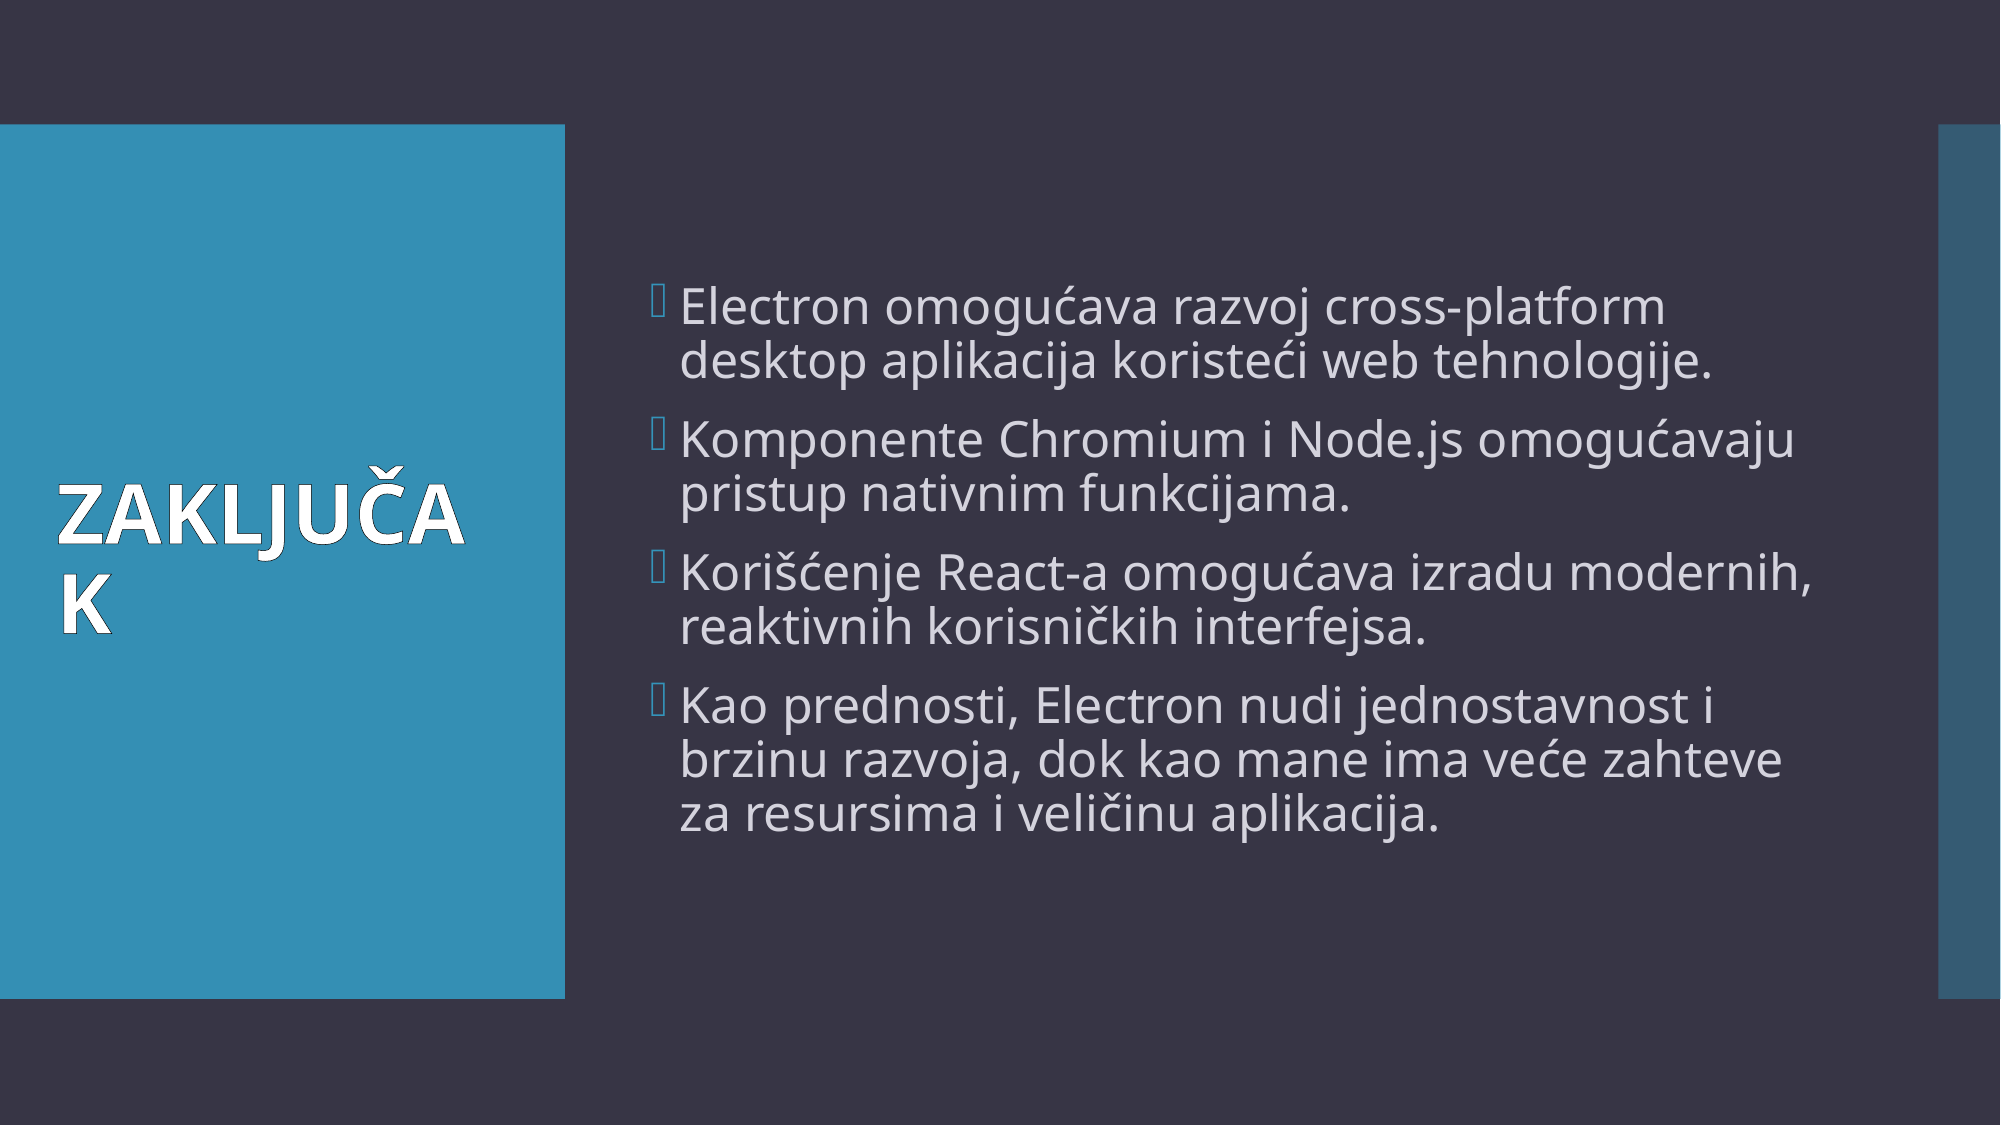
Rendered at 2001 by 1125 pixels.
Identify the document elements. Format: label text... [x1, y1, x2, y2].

title ZAKLJUČAK [41, 184, 525, 940]
list Electron omogućava razvoj cross-platform desktop aplikacija koristeći web tehnologije. Komponente Chromium i Node.js omogućavaju pristup nativnim funkcijama. Korišćenje React-a omogućava izradu modernih, reaktivnih korisničkih interfejsa. Kao prednosti, Electron nudi jednostavnost i brzinu razvoja, dok kao mane ima veće zahteve za resursima i veličinu aplikacija. [634, 141, 1835, 982]
